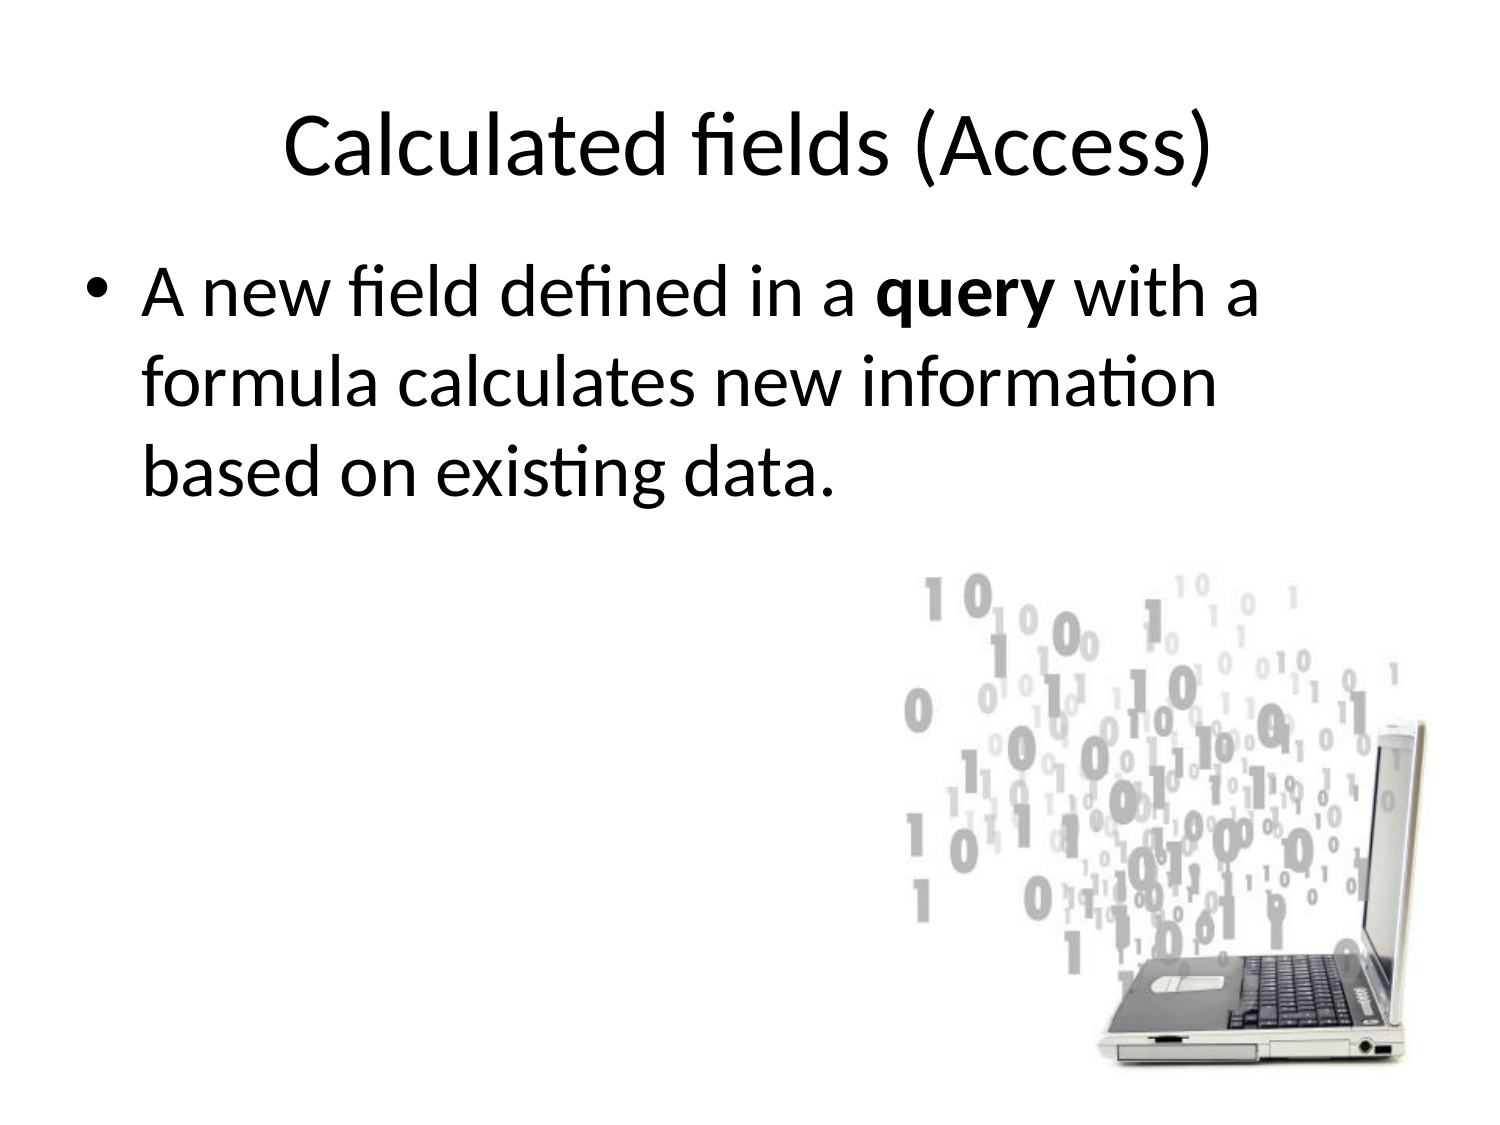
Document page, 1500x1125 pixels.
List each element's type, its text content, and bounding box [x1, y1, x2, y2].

title Calculated fields (Access) [75, 45, 1425, 233]
text_box A new field defined in a query with a formula calculates new information based on existing data. [70, 234, 1421, 551]
picture [855, 501, 1480, 1125]
